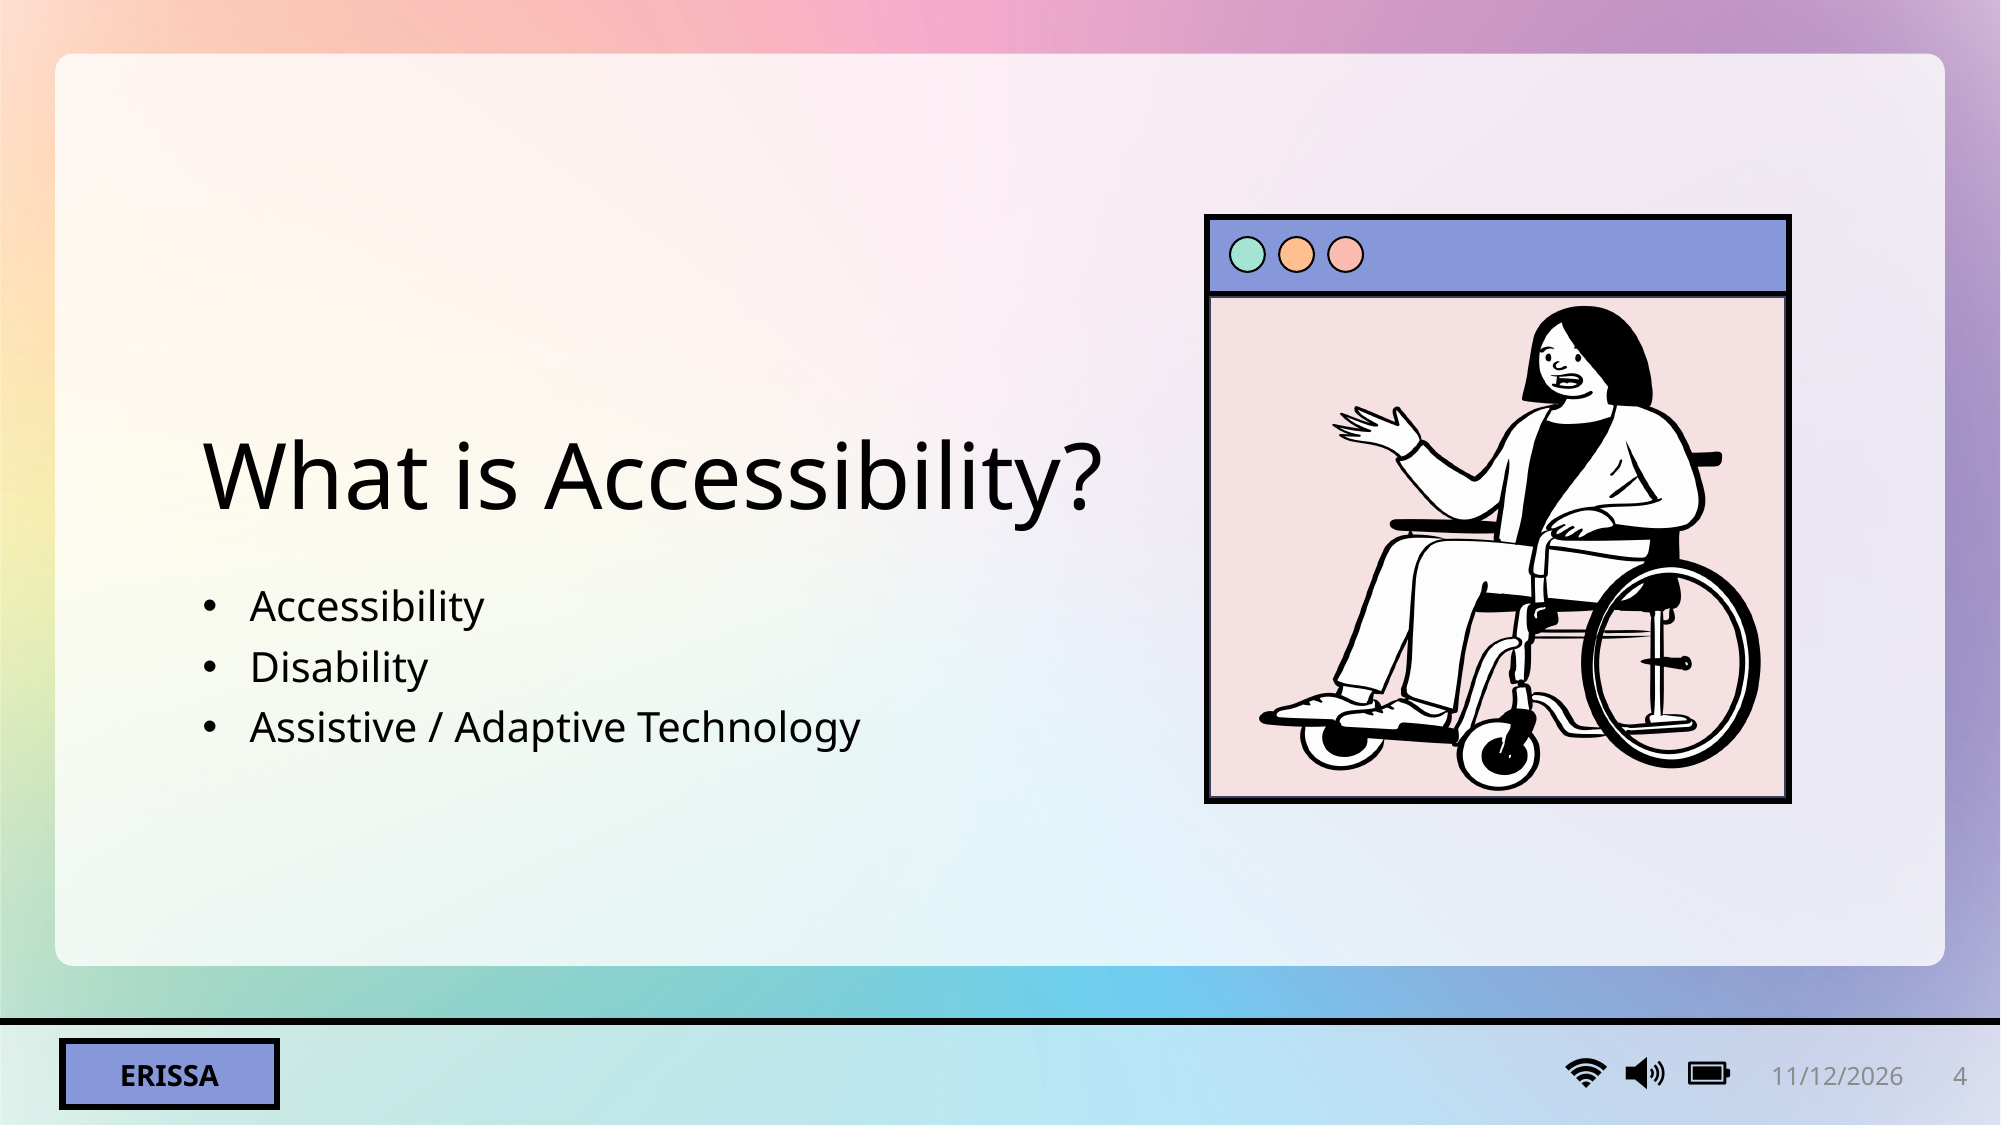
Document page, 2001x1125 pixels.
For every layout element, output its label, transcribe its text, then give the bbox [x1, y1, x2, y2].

picture [1563, 1050, 1609, 1096]
list Accessibility Disability Assistive / Adaptive Technology [187, 583, 1143, 801]
picture [1624, 1050, 1670, 1096]
title What is Accessibility? [187, 216, 1143, 537]
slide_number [1731, 1021, 1918, 1125]
text_box [1209, 296, 1786, 798]
slide_number 4 [1918, 1021, 2000, 1125]
picture [0, 0, 2001, 1125]
list Erissa [59, 1038, 280, 1110]
picture [1686, 1050, 1731, 1096]
